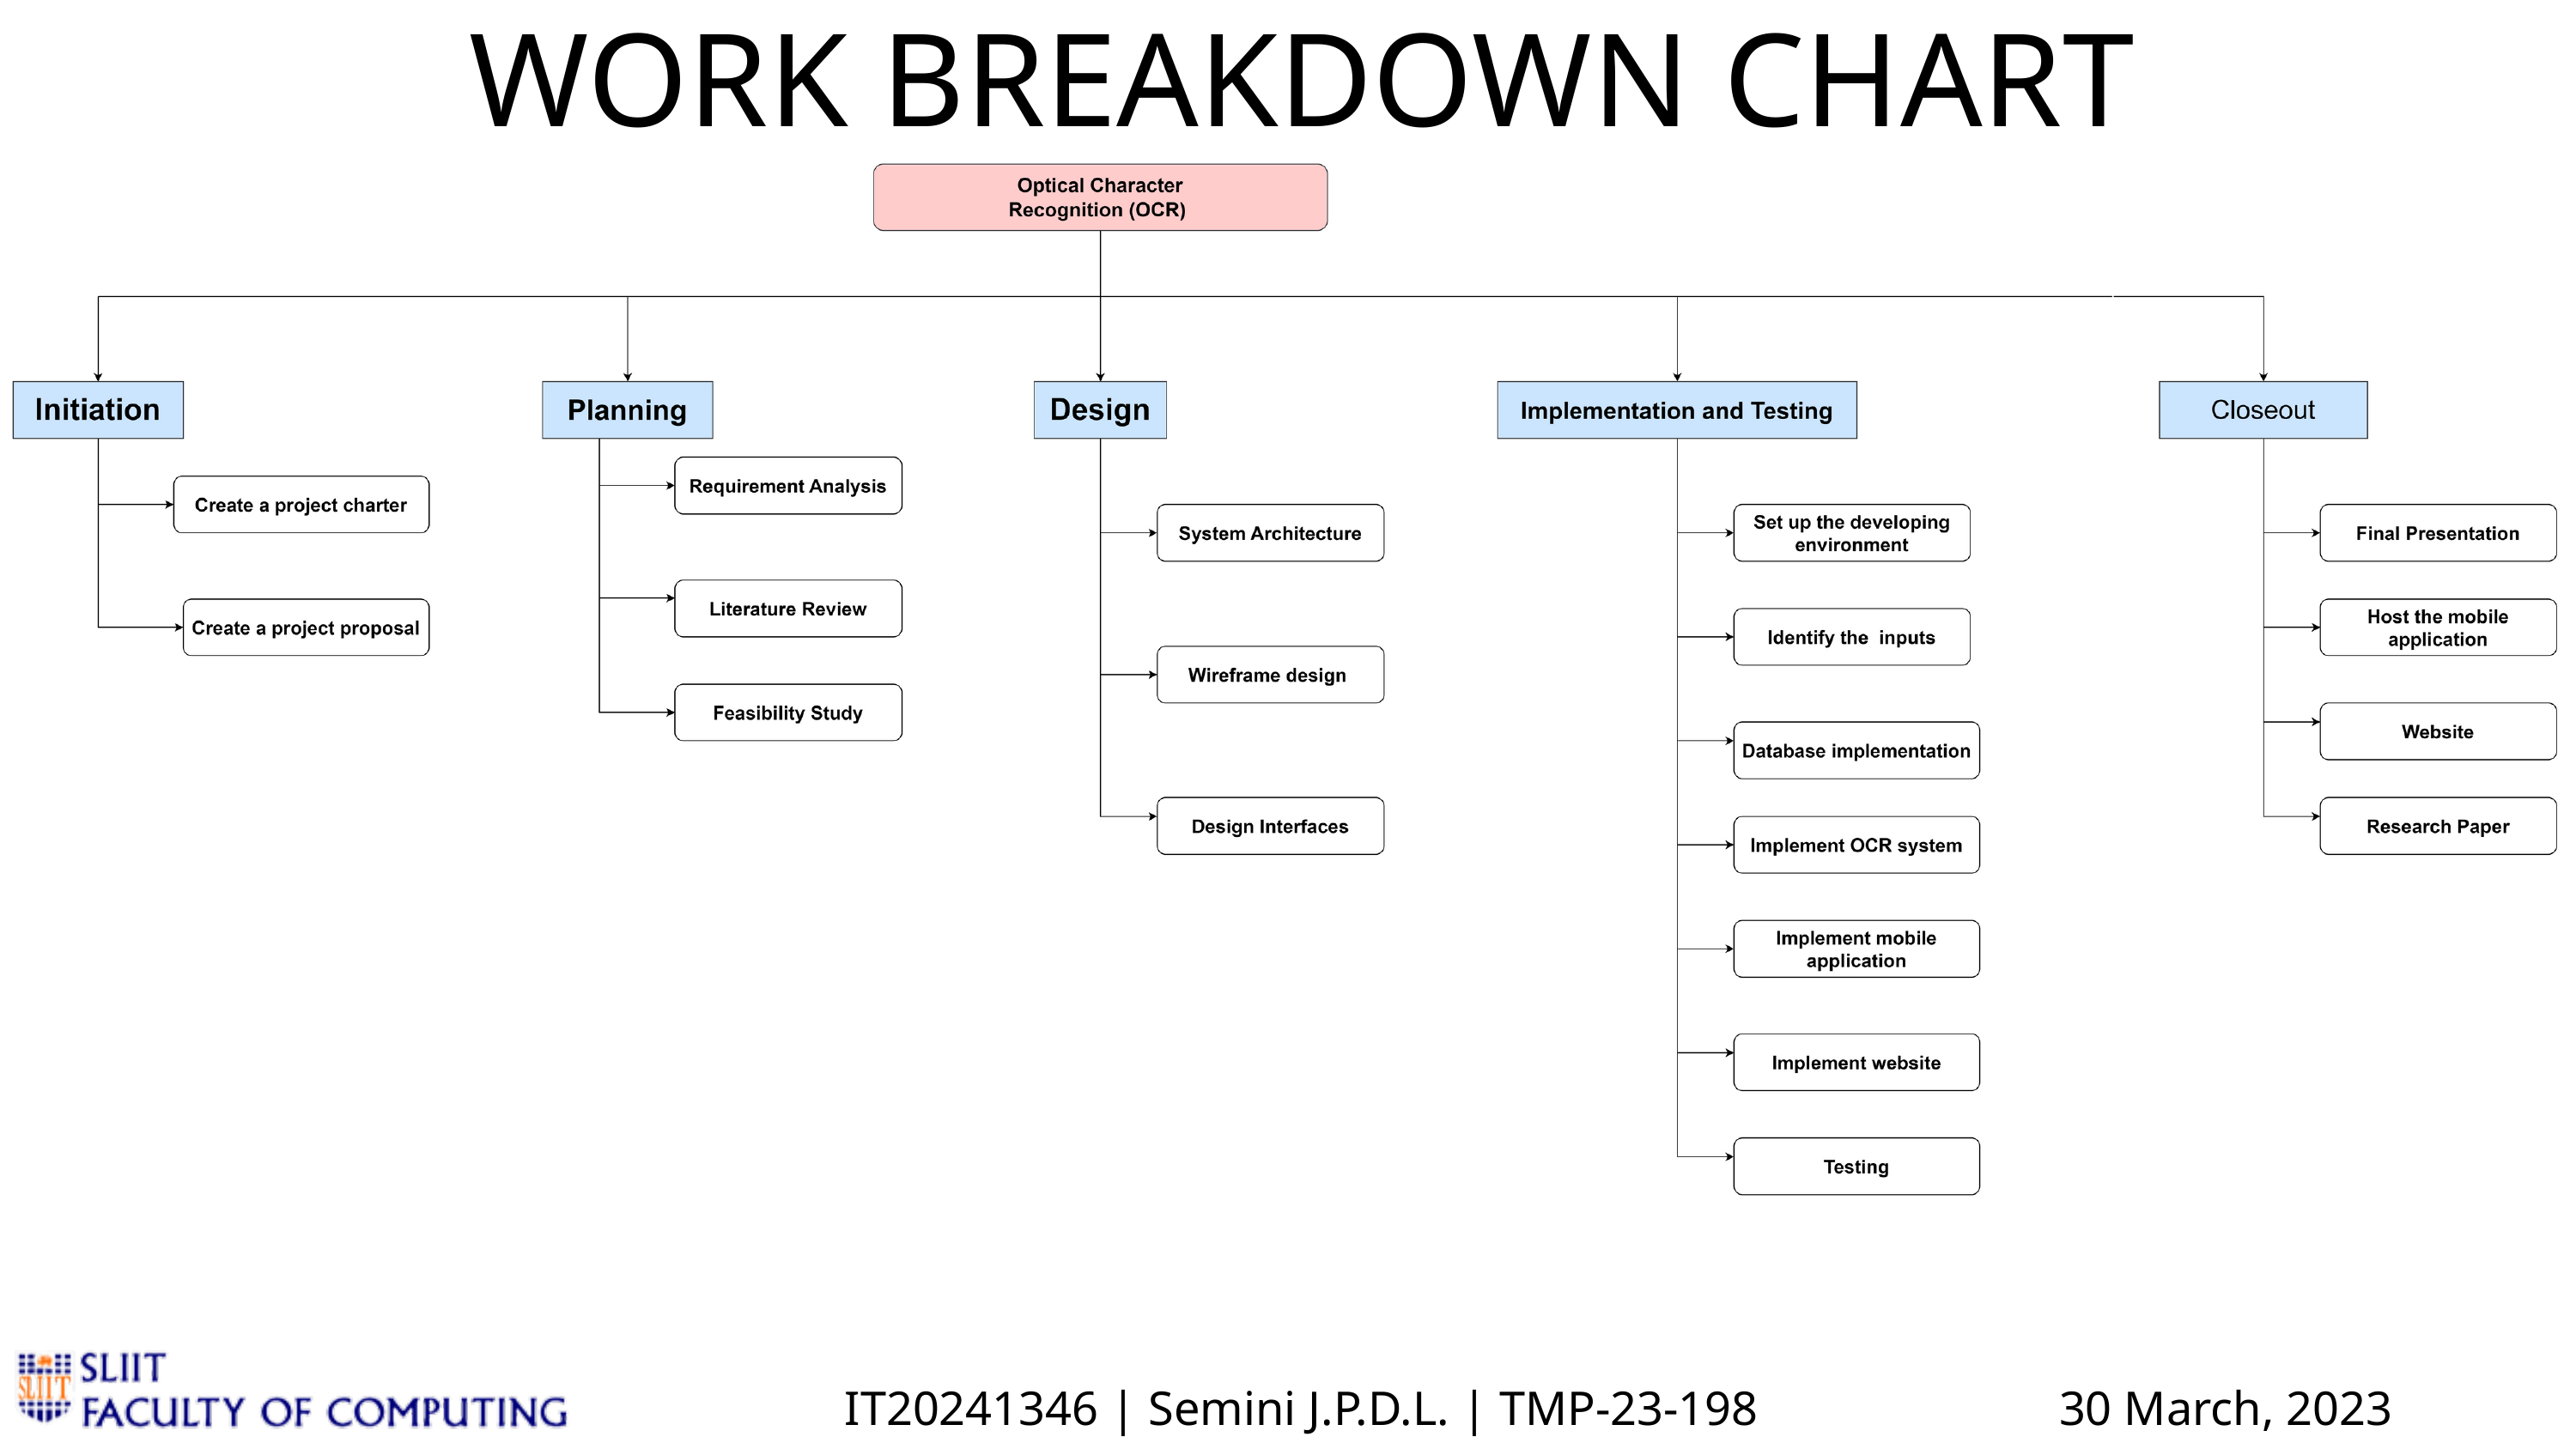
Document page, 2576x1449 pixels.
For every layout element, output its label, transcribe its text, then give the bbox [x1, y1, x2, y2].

picture [0, 127, 2576, 1249]
picture [0, 1343, 617, 1449]
text_box WORK BREAKDOWN CHART [429, 0, 2175, 124]
text_box IT20241346 | Semini J.P.D.L. | TMP-23-198 [620, 1369, 2006, 1435]
text_box 30 March, 2023 [2020, 1369, 2432, 1435]
